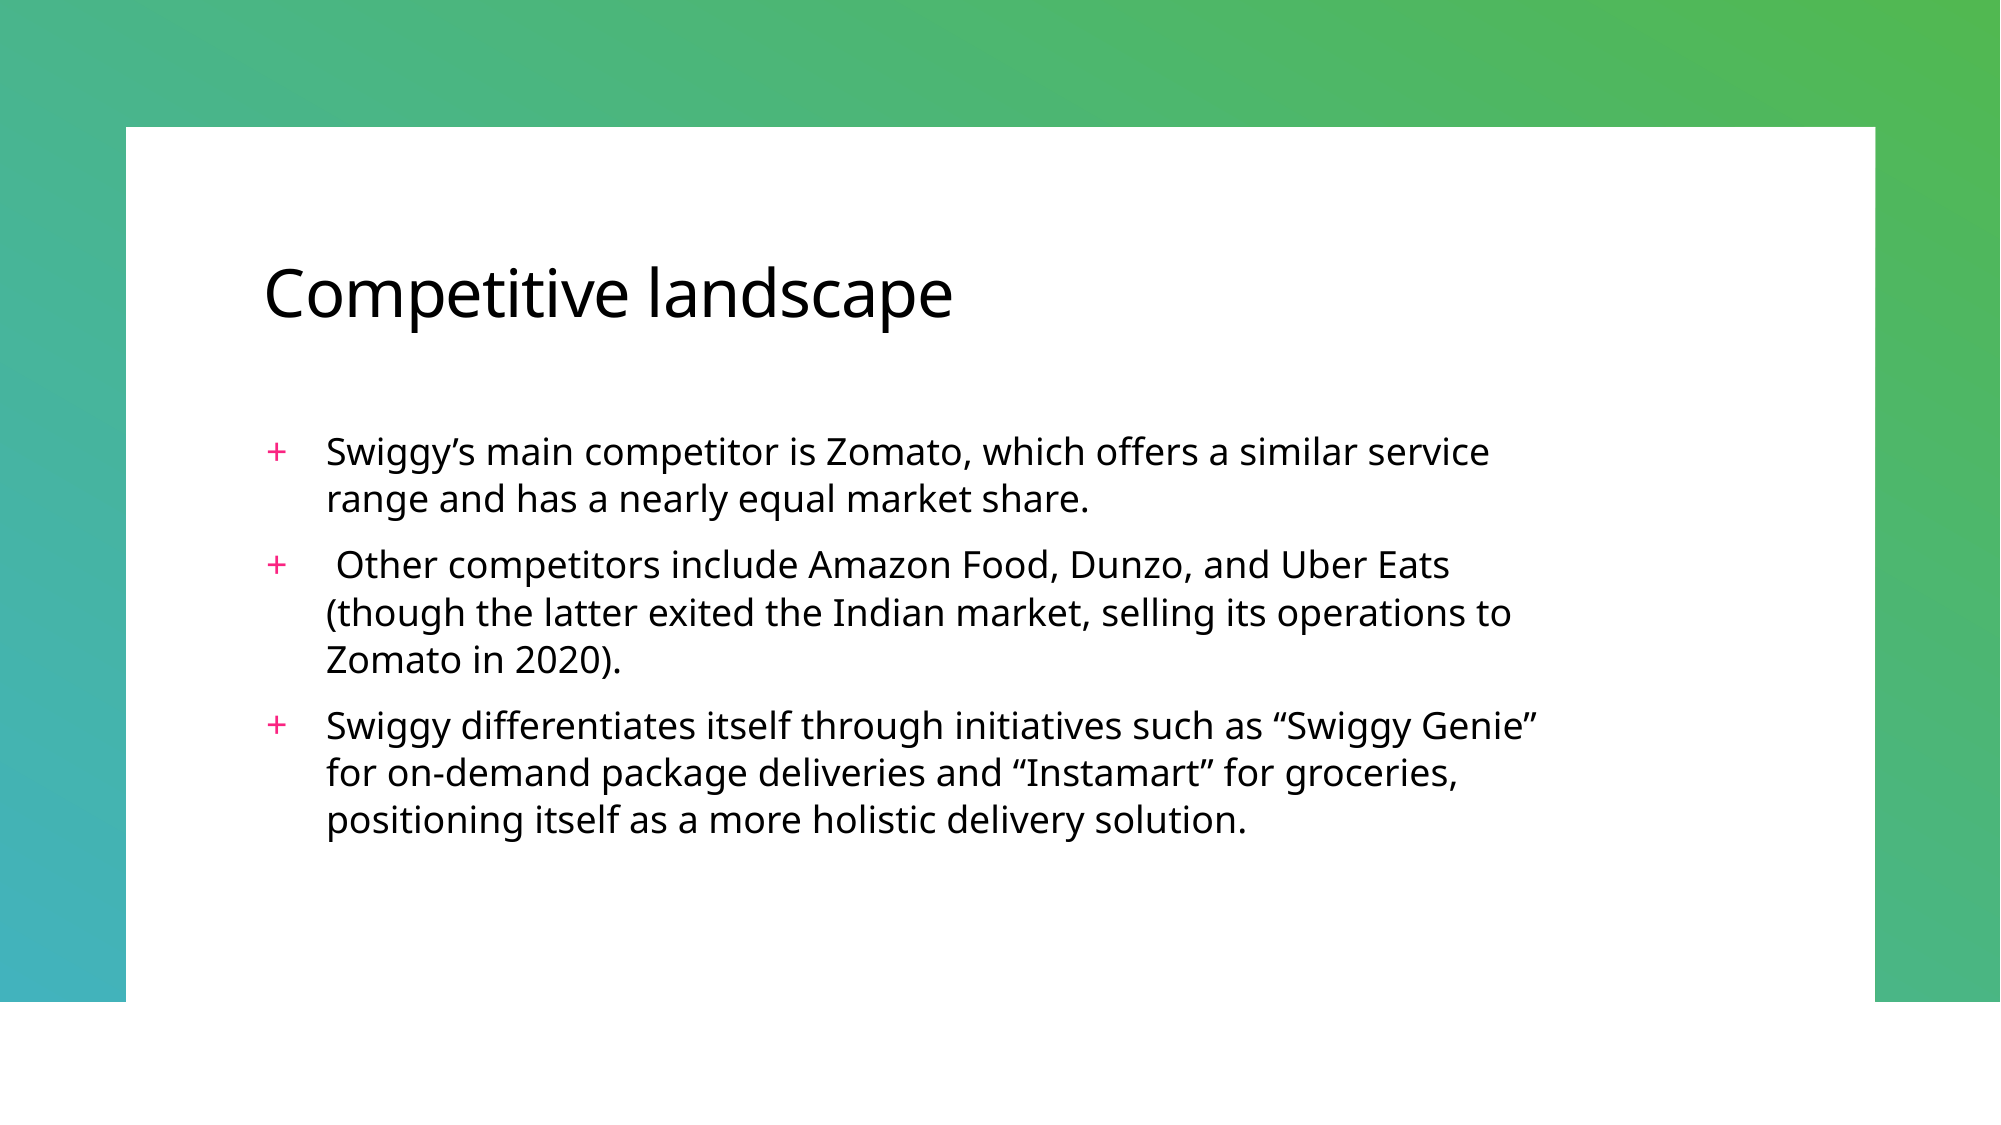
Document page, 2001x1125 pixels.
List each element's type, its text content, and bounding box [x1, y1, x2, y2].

list Swiggy’s main competitor is Zomato, which offers a similar service range and has a nearly equal market share. Other competitors include Amazon Food, Dunzo, and Uber Eats (though the latter exited the Indian market, selling its operations to Zomato in 2020). Swiggy differentiates itself through initiatives such as “Swiggy Genie” for on-demand package deliveries and “Instamart” for groceries, positioning itself as a more holistic delivery solution. [250, 418, 1582, 914]
title Competitive landscape [248, 248, 1749, 459]
